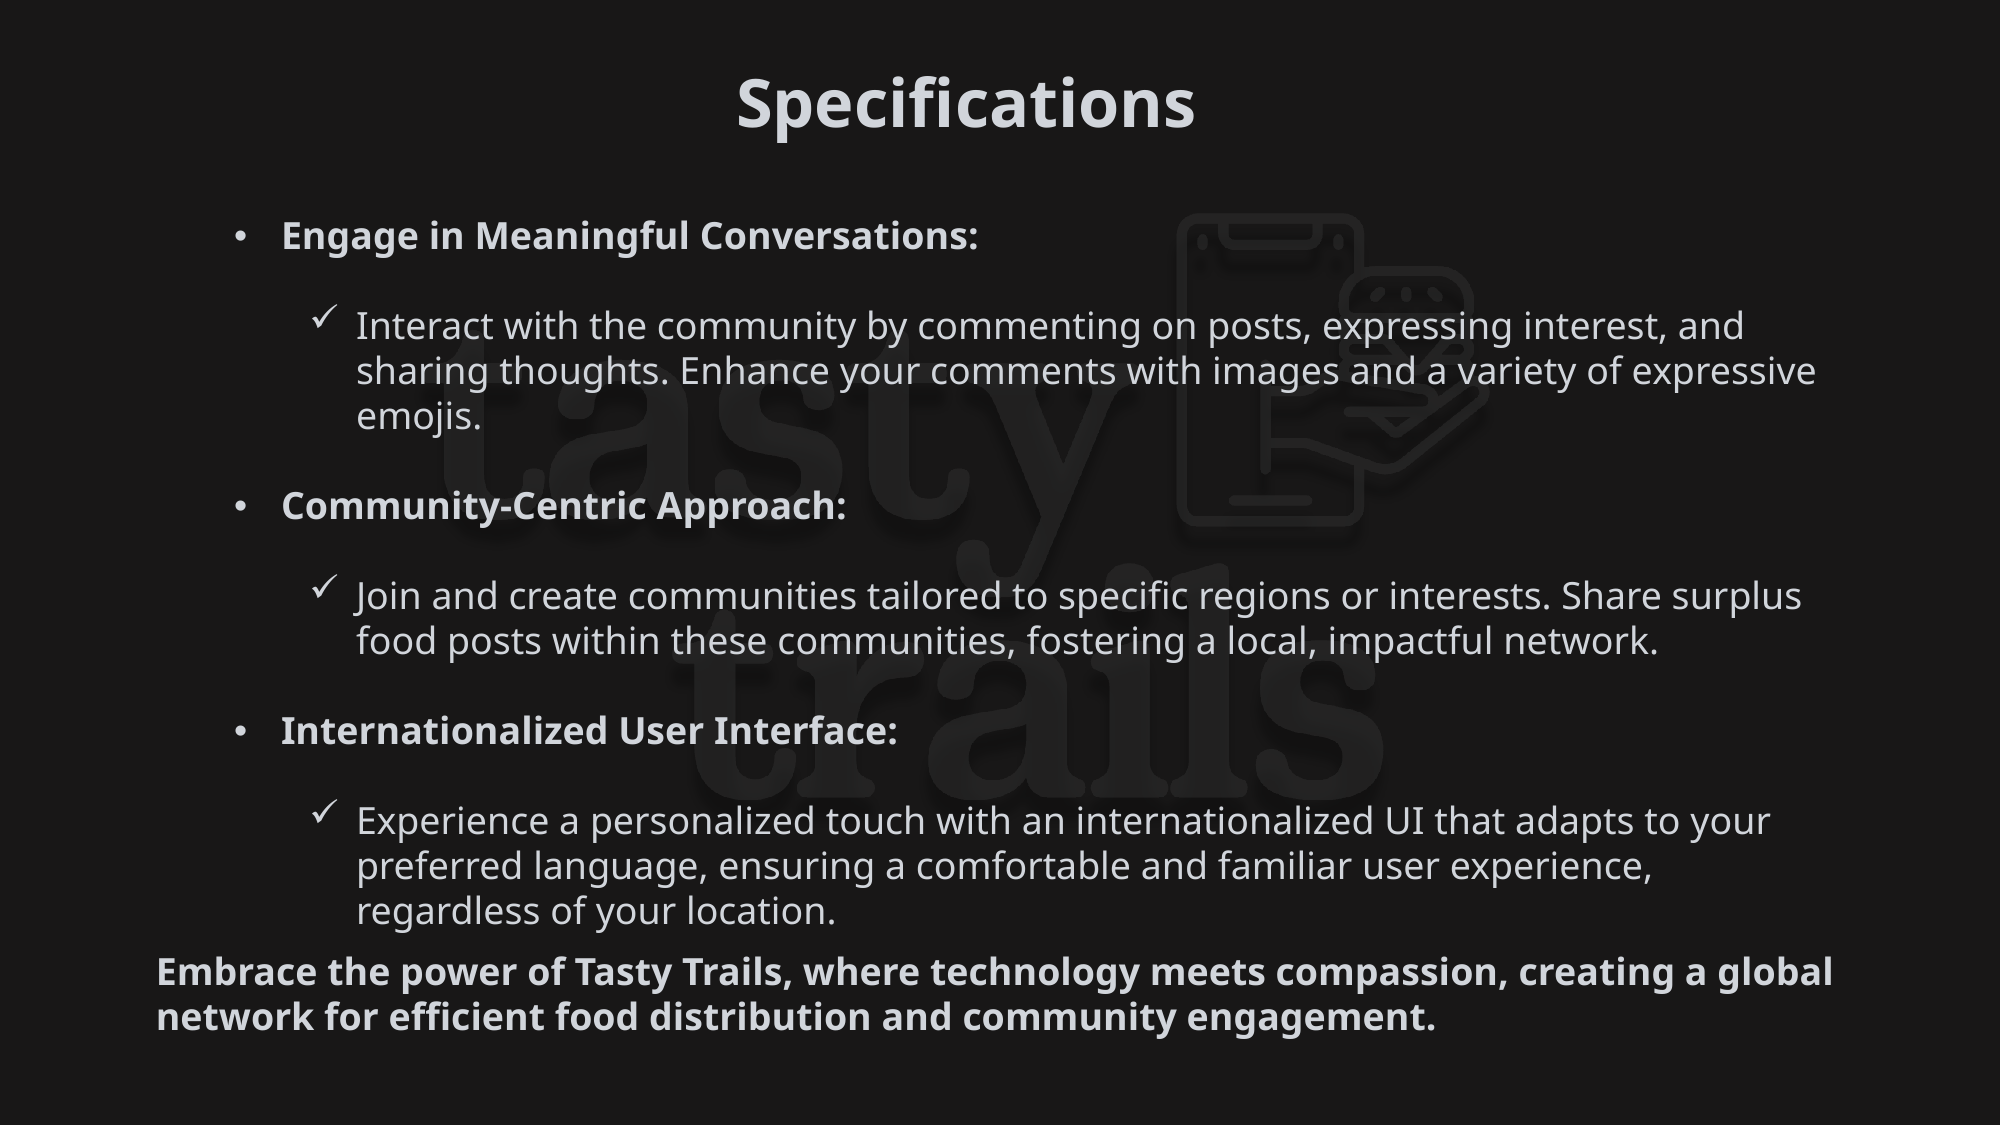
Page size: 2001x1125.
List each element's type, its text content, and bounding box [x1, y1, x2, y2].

text_box Engage in Meaningful Conversations: Interact with the community by commenting on posts, expressing interest, and sharing thoughts. Enhance your comments with images and a variety of expressive emojis. Community-Centric Approach: Join and create communities tailored to specific regions or interests. Share surplus food posts within these communities, fostering a local, impactful network. Internationalized User Interface: Experience a personalized touch with an internationalized UI that adapts to your preferred language, ensuring a comfortable and familiar user experience, regardless of your location. [1781, 205, 1844, 940]
text_box Embrace the power of Tasty Trails, where technology meets compassion, creating a global network for efficient food distribution and community engagement. [1781, 940, 1954, 1046]
text_box Embrace the power of Tasty Trails, where technology meets compassion, creating a global network for efficient food distribution and community engagement. [141, 940, 219, 1046]
picture [219, 0, 1781, 1125]
